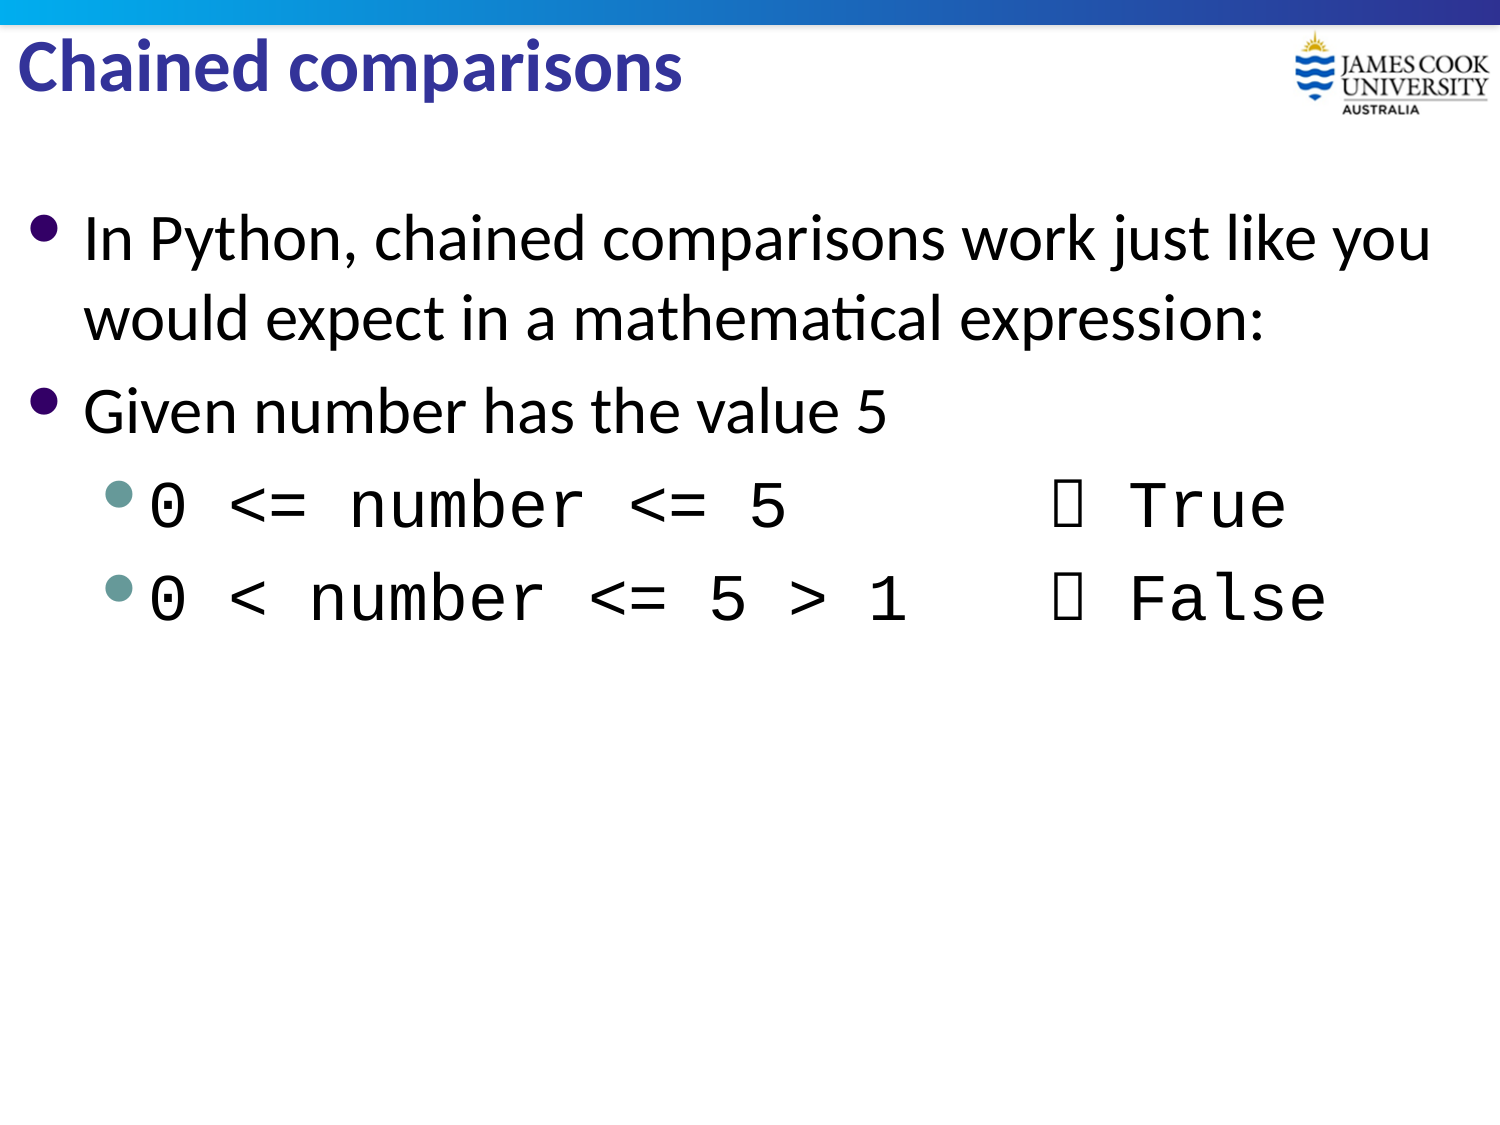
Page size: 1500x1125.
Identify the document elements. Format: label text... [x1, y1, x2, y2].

picture [1287, 25, 1500, 123]
title Chained comparisons [3, 8, 1411, 89]
list In Python, chained comparisons work just like you would expect in a mathematical expression: Given number has the value 5 0 <= number <= 5  True 0 < number <= 5 > 1  False [11, 186, 1477, 1029]
